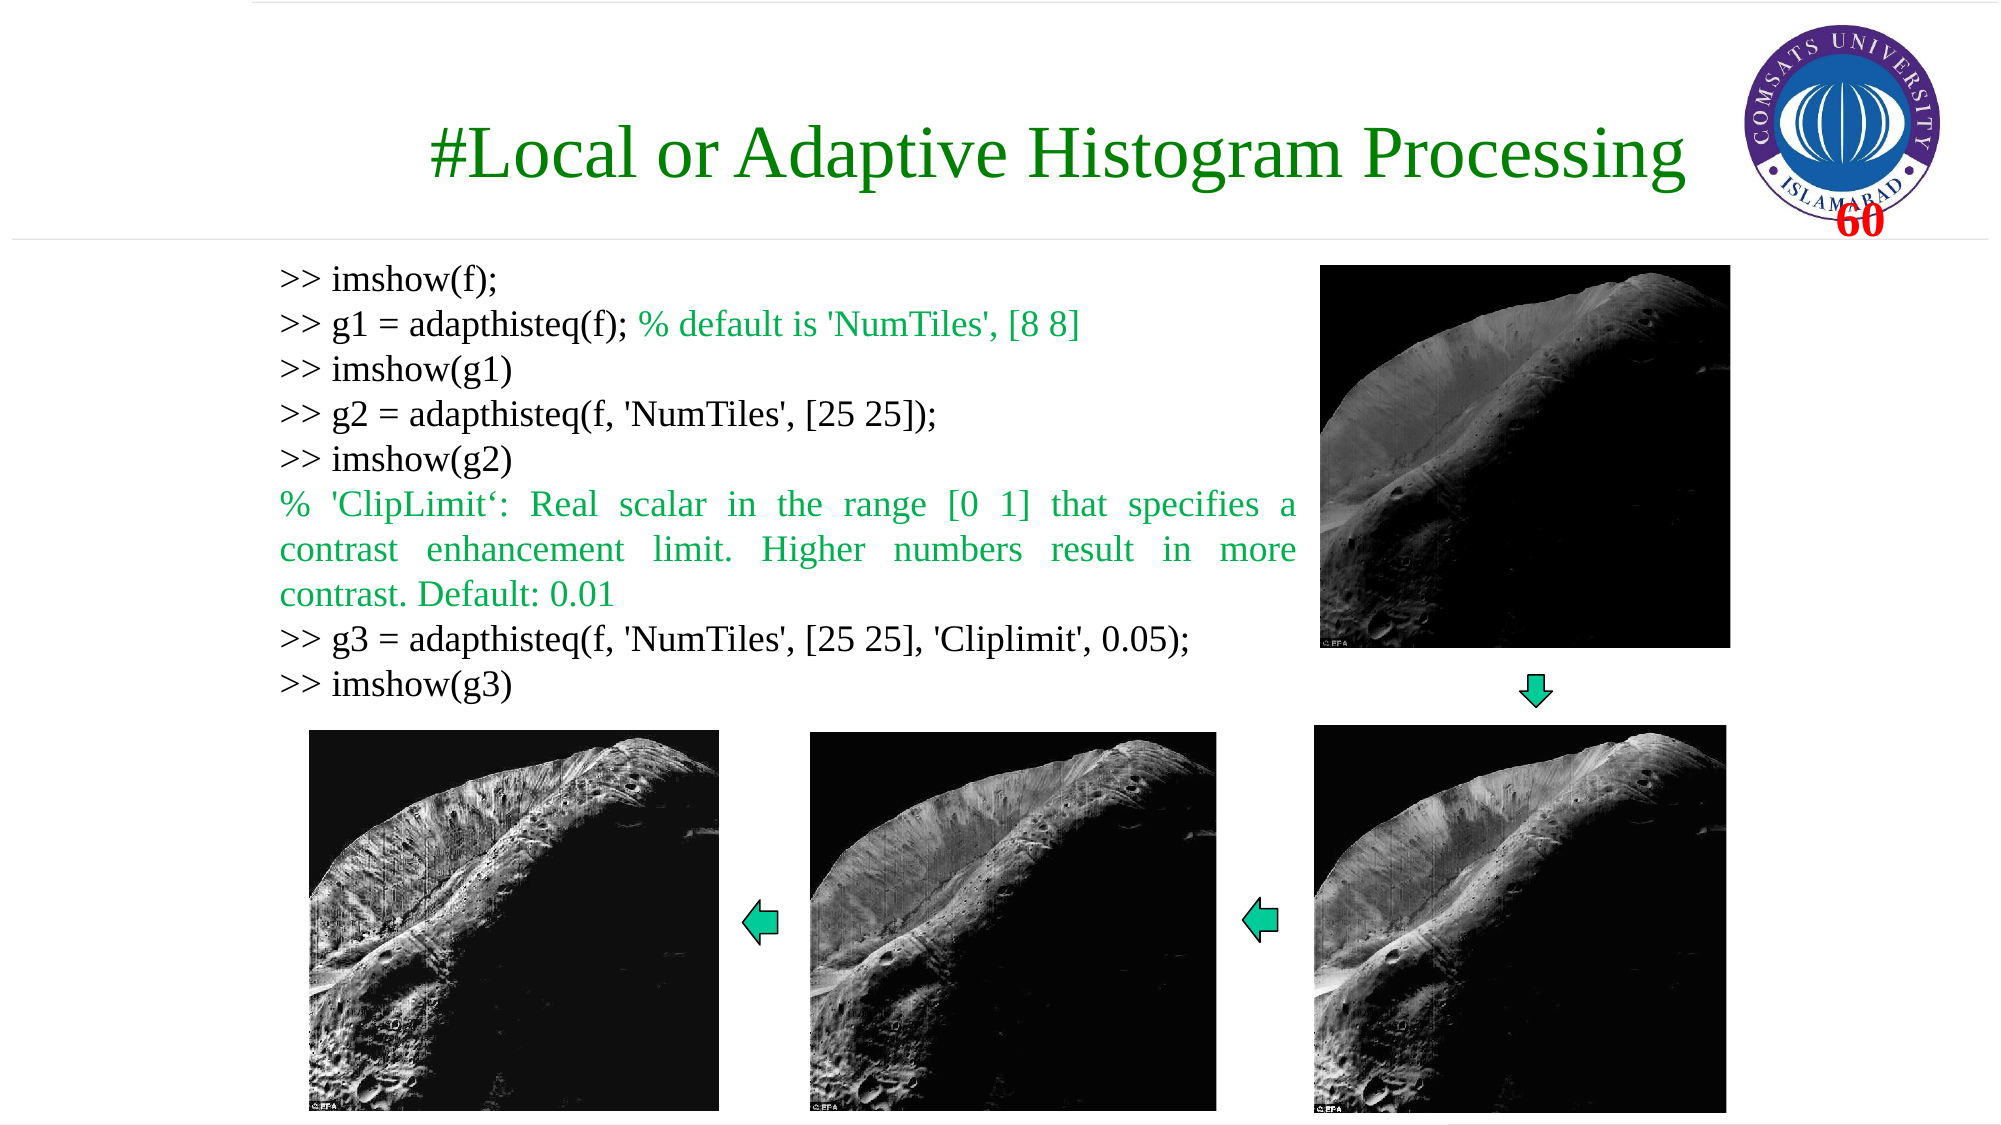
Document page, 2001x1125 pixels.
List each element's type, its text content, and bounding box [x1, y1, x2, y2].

text_box [742, 899, 778, 945]
text_box #Local or Adaptive Histogram Processing [395, 95, 1724, 200]
text_box [1519, 674, 1553, 708]
picture [802, 730, 1217, 1111]
picture [1312, 724, 1727, 1114]
text_box [1242, 897, 1278, 943]
picture [306, 729, 721, 1116]
text_box >> imshow(f); >> g1 = adapthisteq(f); % default is 'NumTiles', [8 8] >> imshow(g1) >> g2 = adapthisteq(f, 'NumTiles', [25 25]); >> imshow(g2) % 'ClipLimit‘: Real scalar in the range [0 1] that specifies a contrast enhancement limit. Higher numbers result in more contrast. Default: 0.01 >> g3 = adapthisteq(f, 'NumTiles', [25 25], 'Cliplimit', 0.05); >> imshow(g3) [264, 246, 1313, 756]
picture [1730, 8, 1954, 237]
picture [1316, 260, 1731, 650]
